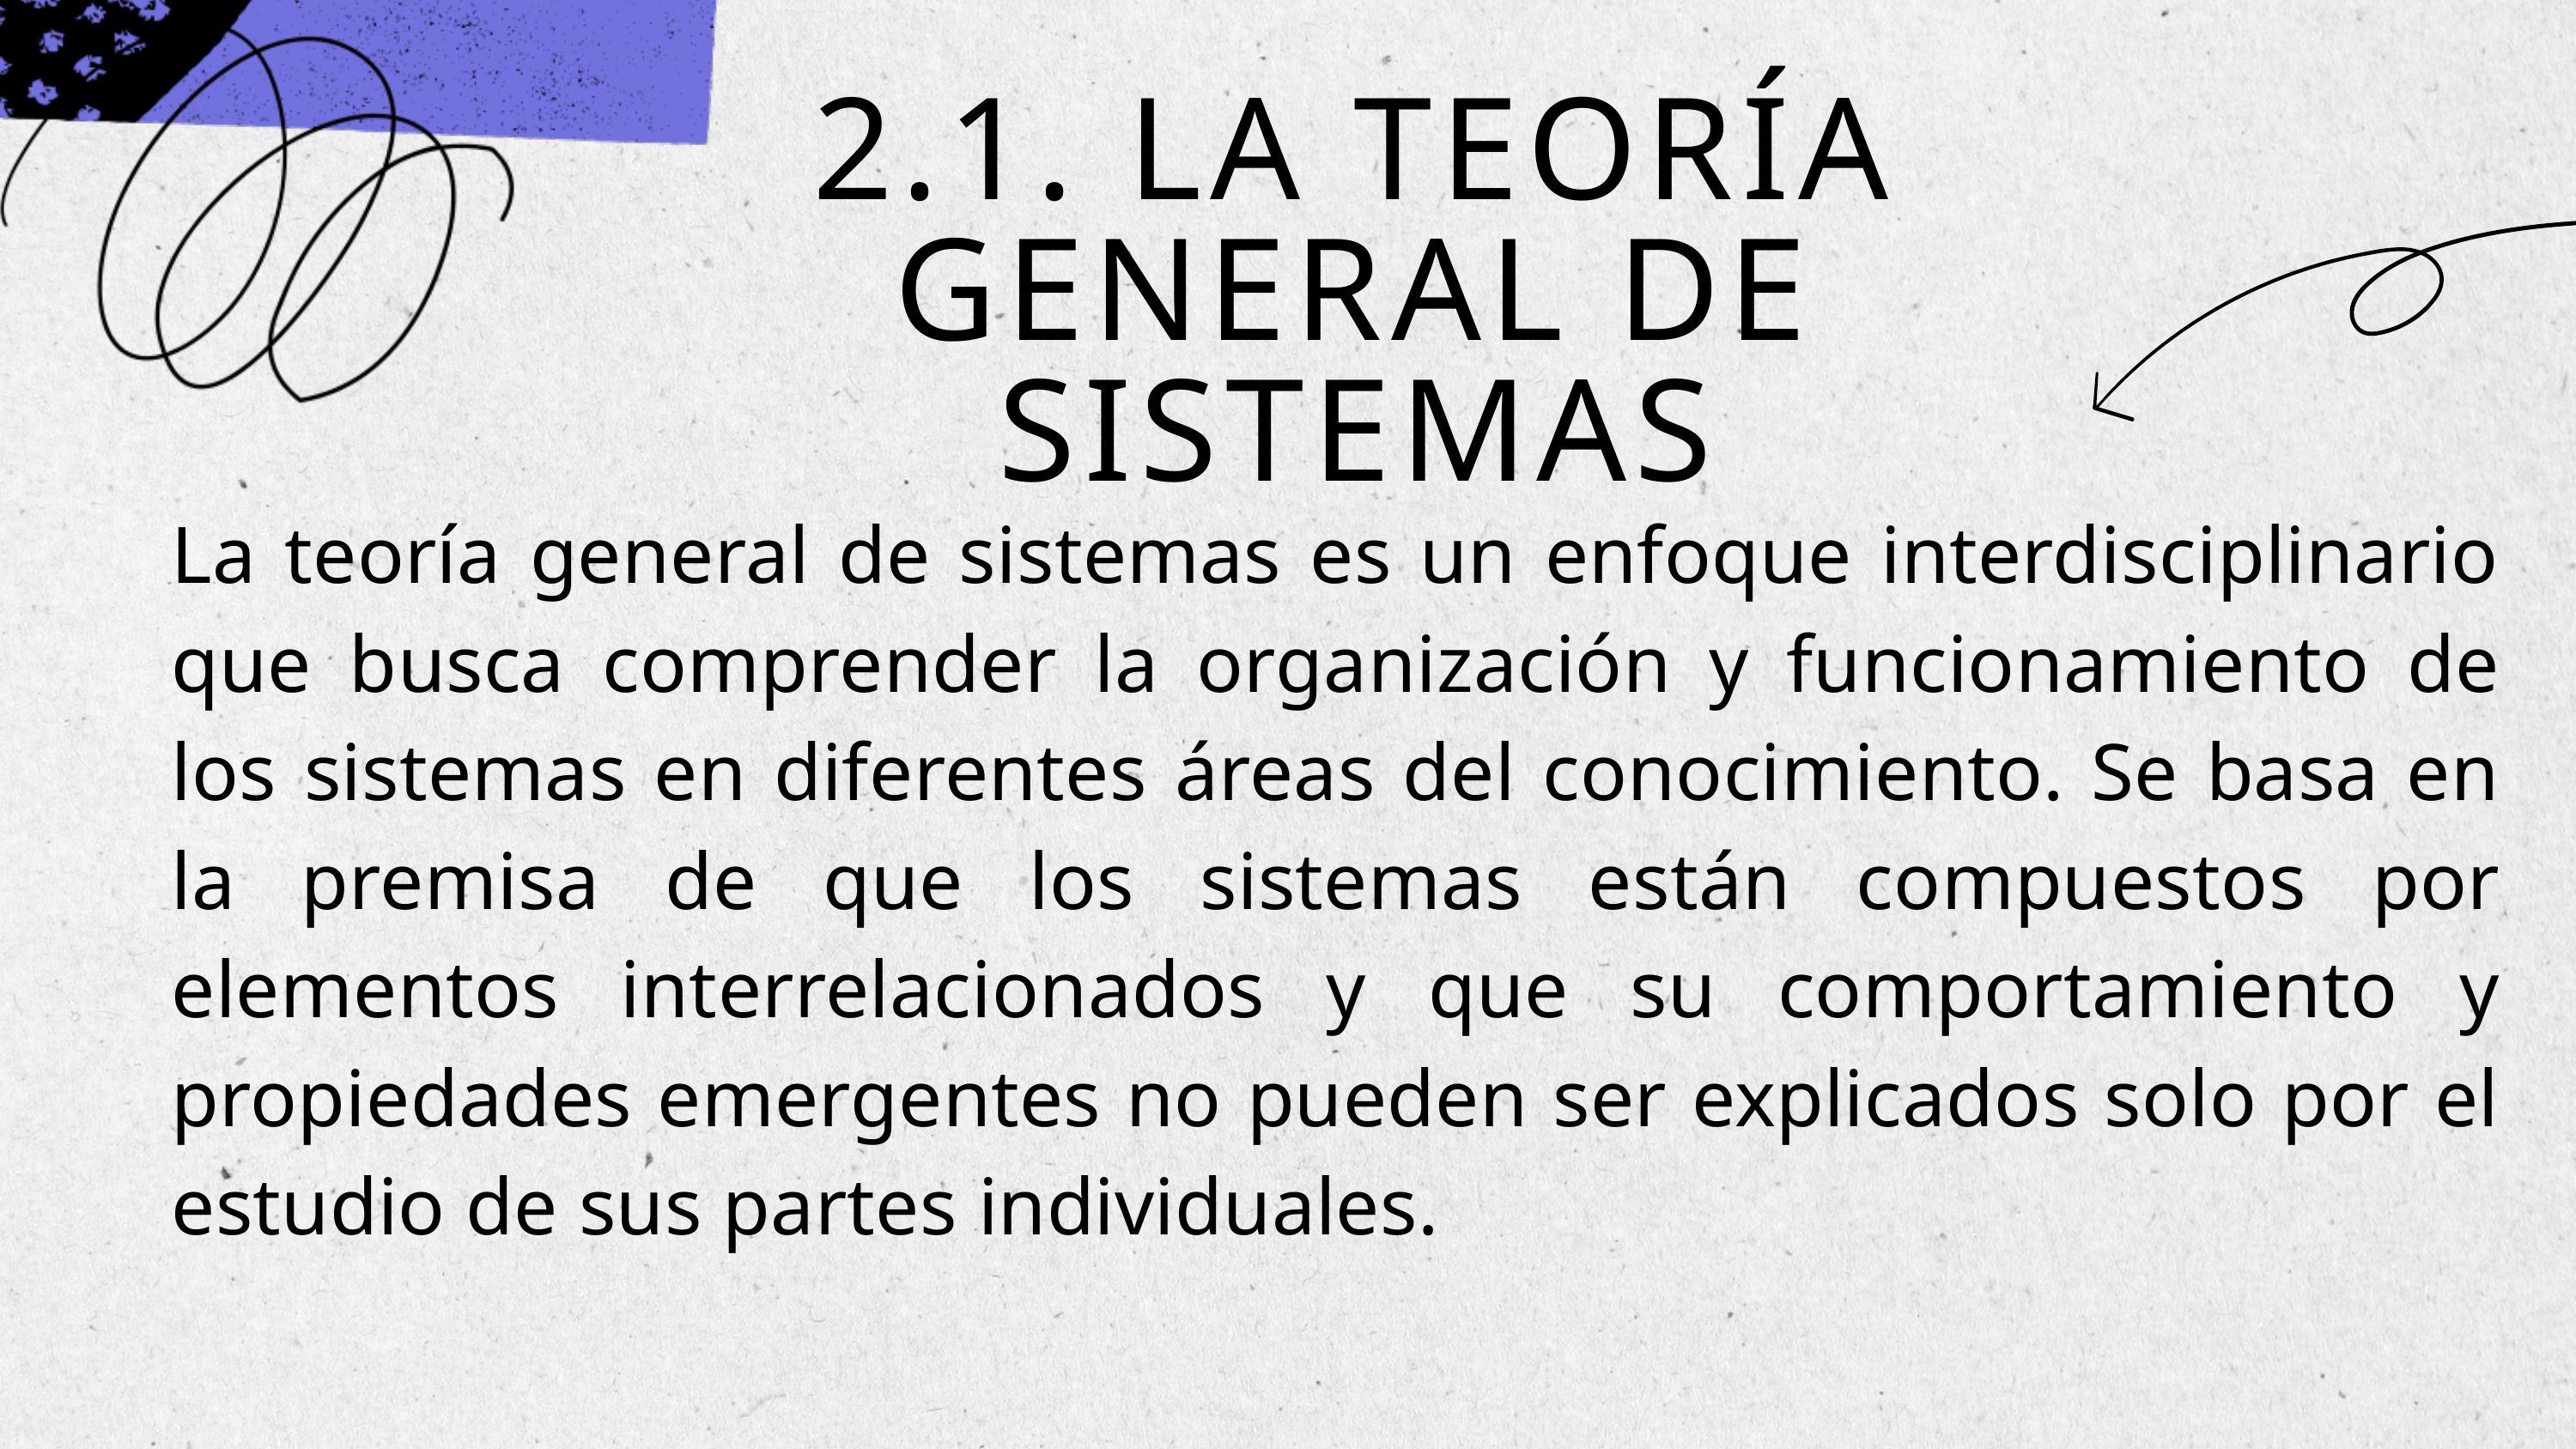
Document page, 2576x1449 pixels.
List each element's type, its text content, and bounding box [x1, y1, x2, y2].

text_box 2.1. LA TEORÍA GENERAL DE SISTEMAS [649, 87, 2062, 490]
text_box [0, 0, 727, 412]
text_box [2092, 217, 2576, 422]
text_box [0, 0, 2576, 1449]
text_box La teoría general de sistemas es un enfoque interdisciplinario que busca comprender la organización y funcionamiento de los sistemas en diferentes áreas del conocimiento. Se basa en la premisa de que los sistemas están compuestos por elementos interrelacionados y que su comportamiento y propiedades emergentes no pueden ser explicados solo por el estudio de sus partes individuales. [171, 490, 2504, 1251]
